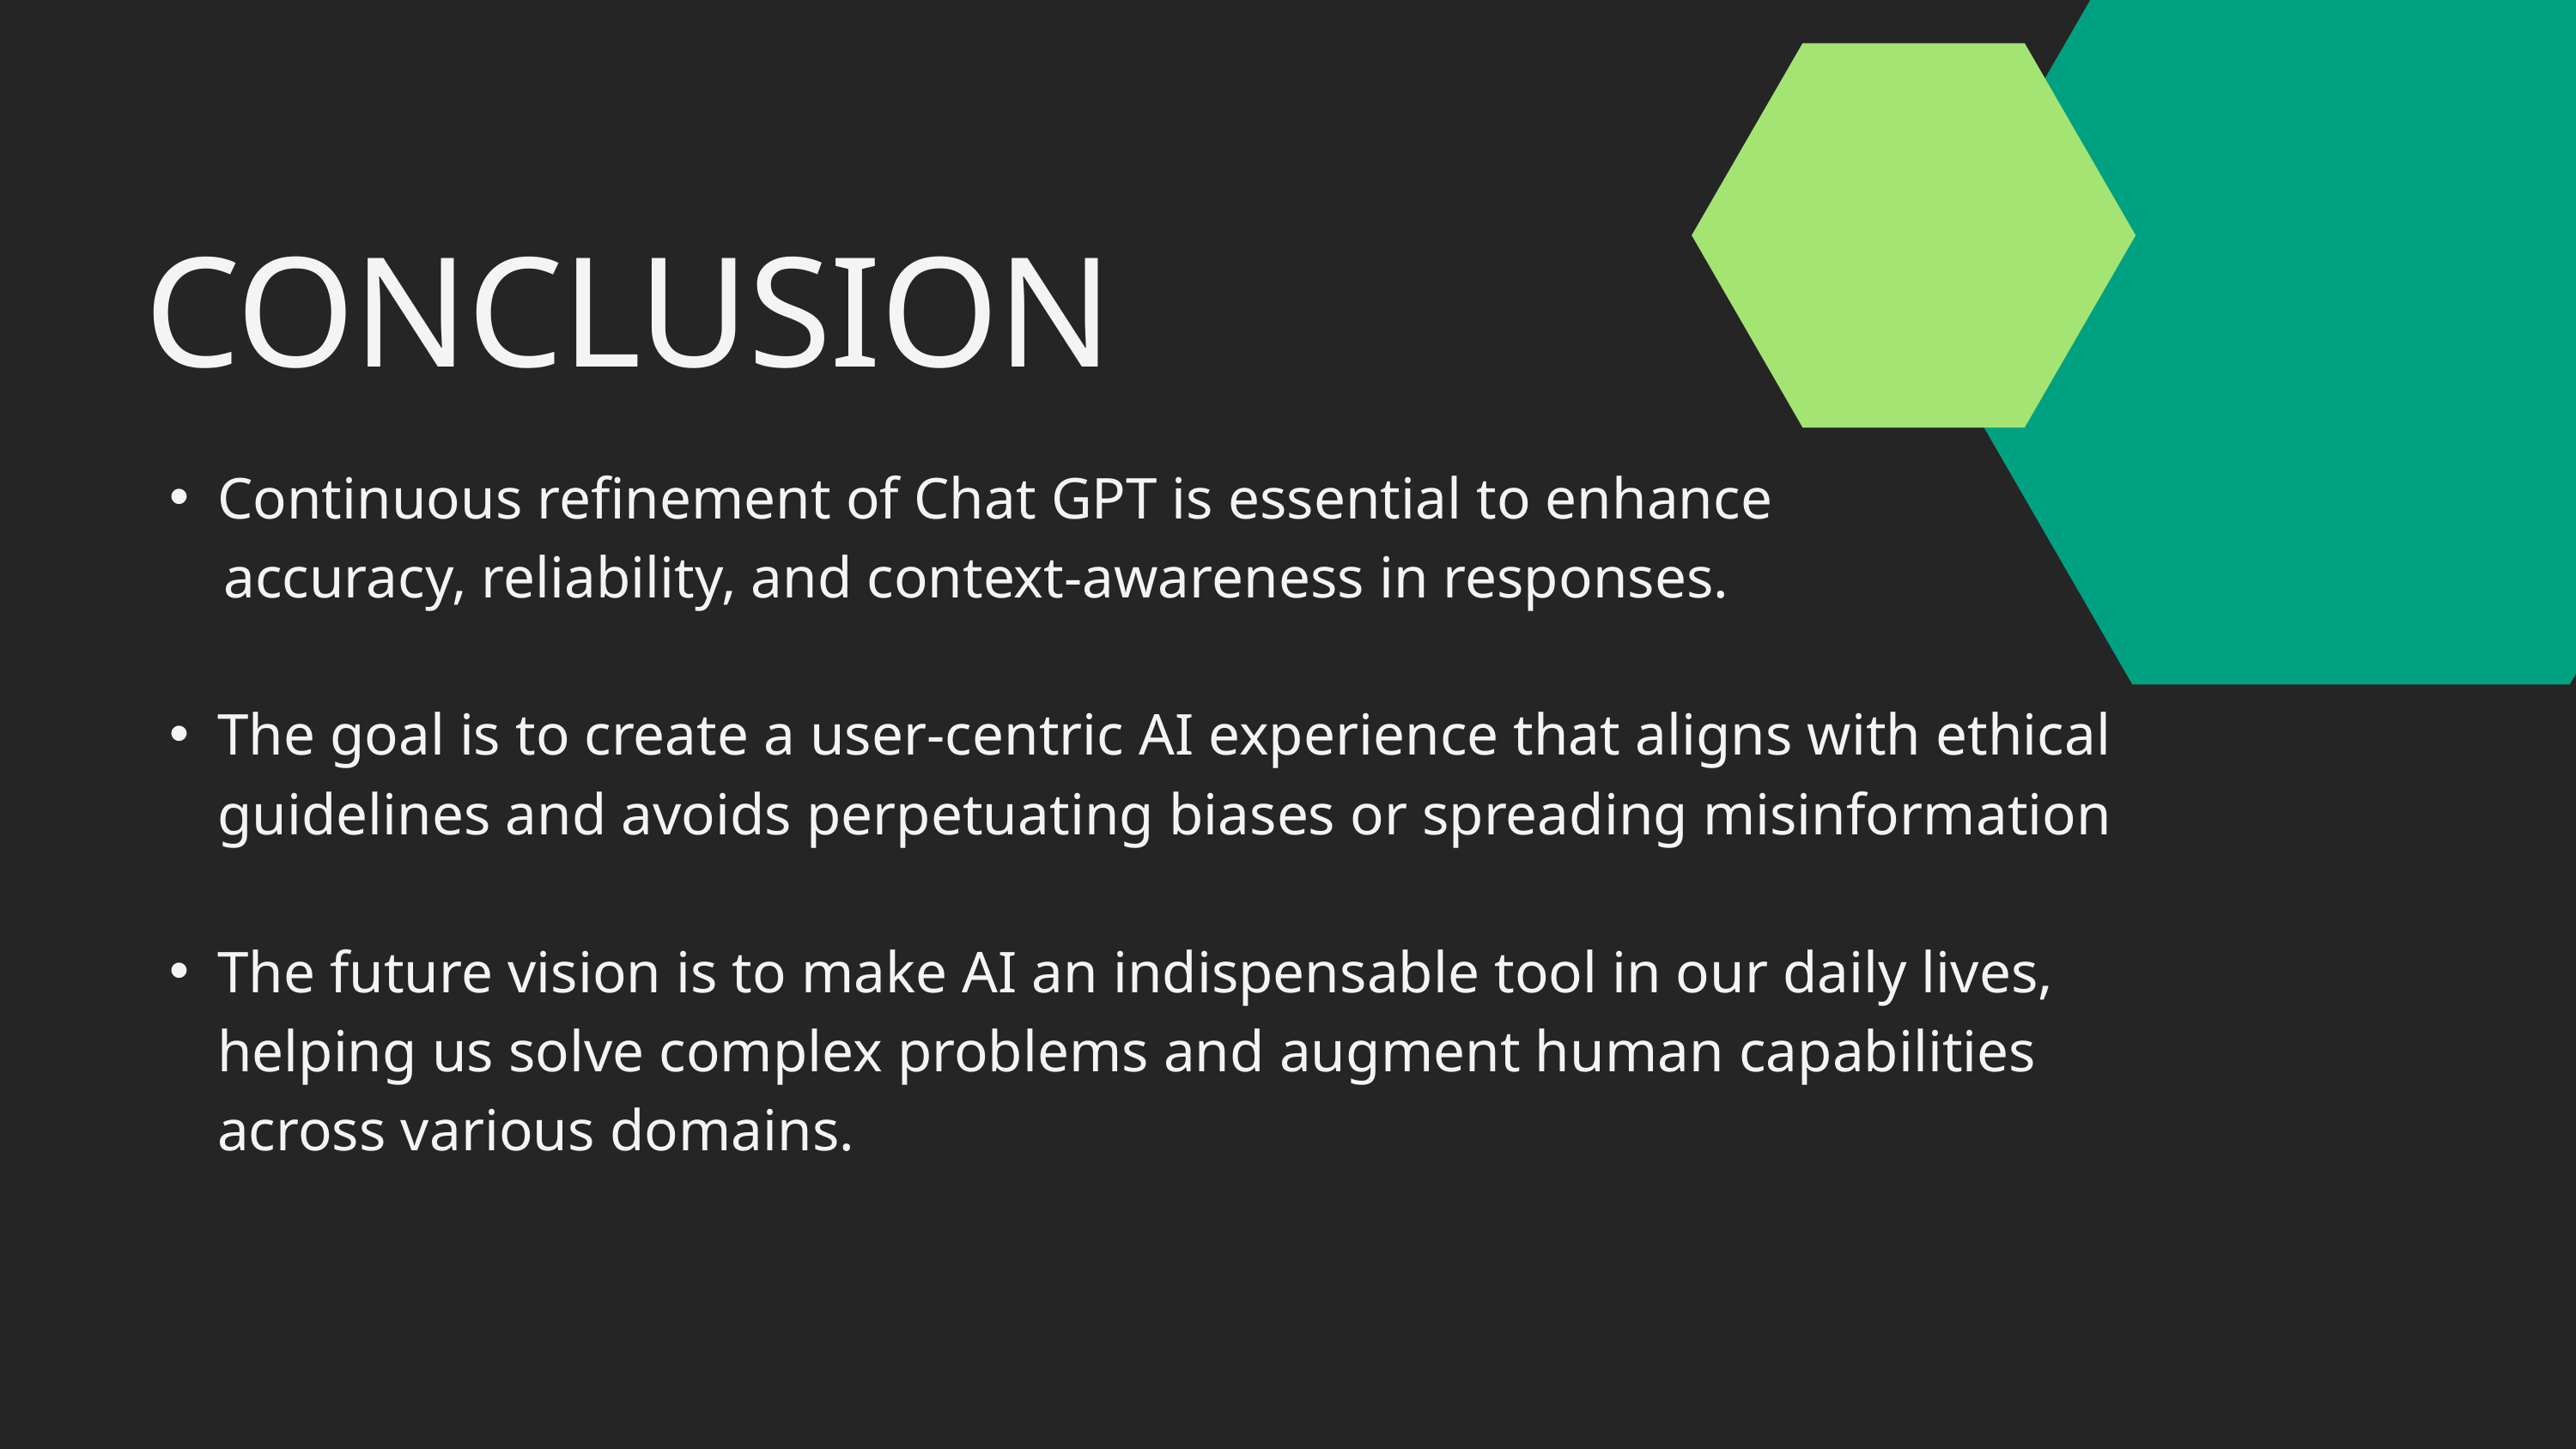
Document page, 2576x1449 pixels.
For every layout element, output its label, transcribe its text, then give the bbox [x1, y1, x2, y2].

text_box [1913, 0, 2576, 685]
text_box Continuous refinement of Chat GPT is essential to enhance accuracy, reliability, and context-awareness in responses. The goal is to create a user-centric AI experience that aligns with ethical guidelines and avoids perpetuating biases or spreading misinformation The future vision is to make AI an indispensable tool in our daily lives, helping us solve complex problems and augment human capabilities across various domains. [121, 302, 2198, 1241]
text_box CONCLUSION [144, 215, 1119, 302]
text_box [1691, 42, 2136, 428]
